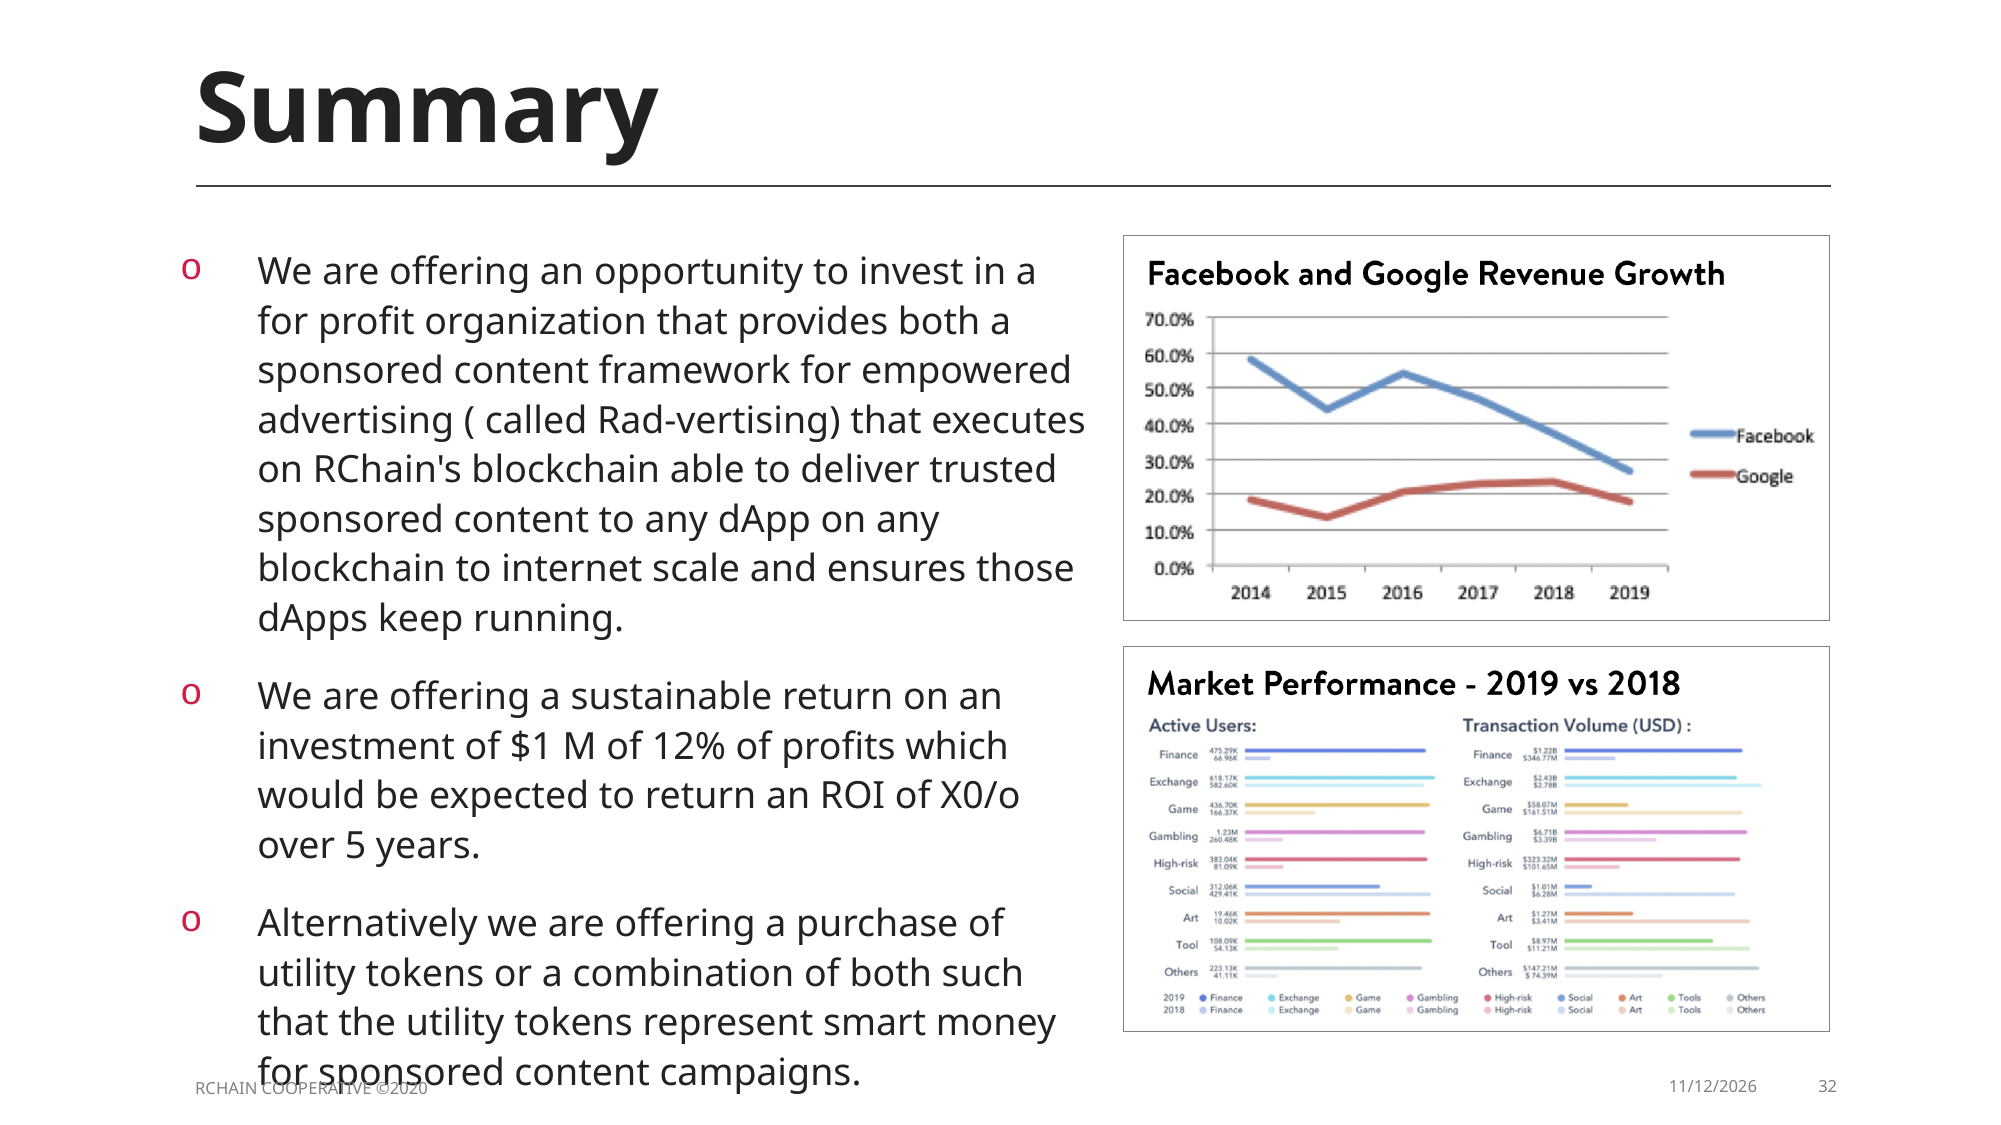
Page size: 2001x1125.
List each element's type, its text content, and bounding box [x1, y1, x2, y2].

picture [1122, 234, 1831, 622]
picture [1122, 645, 1831, 1033]
list We are offering an opportunity to invest in a for profit organization that provides both a sponsored content framework for empowered advertising ( called Rad-vertising) that executes on RChain's blockchain able to deliver trusted sponsored content to any dApp on any blockchain to internet scale and ensures those dApps keep running. We are offering a sustainable return on an investment of $1 M of 12% of profits which would be expected to return an ROI of X0/o over 5 years. Alternatively we are offering a purchase of utility tokens or a combination of both such that the utility tokens represent smart money for sponsored content campaigns. [179, 235, 1087, 997]
title Summary [180, 16, 1830, 172]
slide_number 32 [1803, 1057, 1932, 1118]
footer Rchain Cooperative ©2020 [180, 1057, 1299, 1118]
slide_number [1348, 1057, 1773, 1118]
